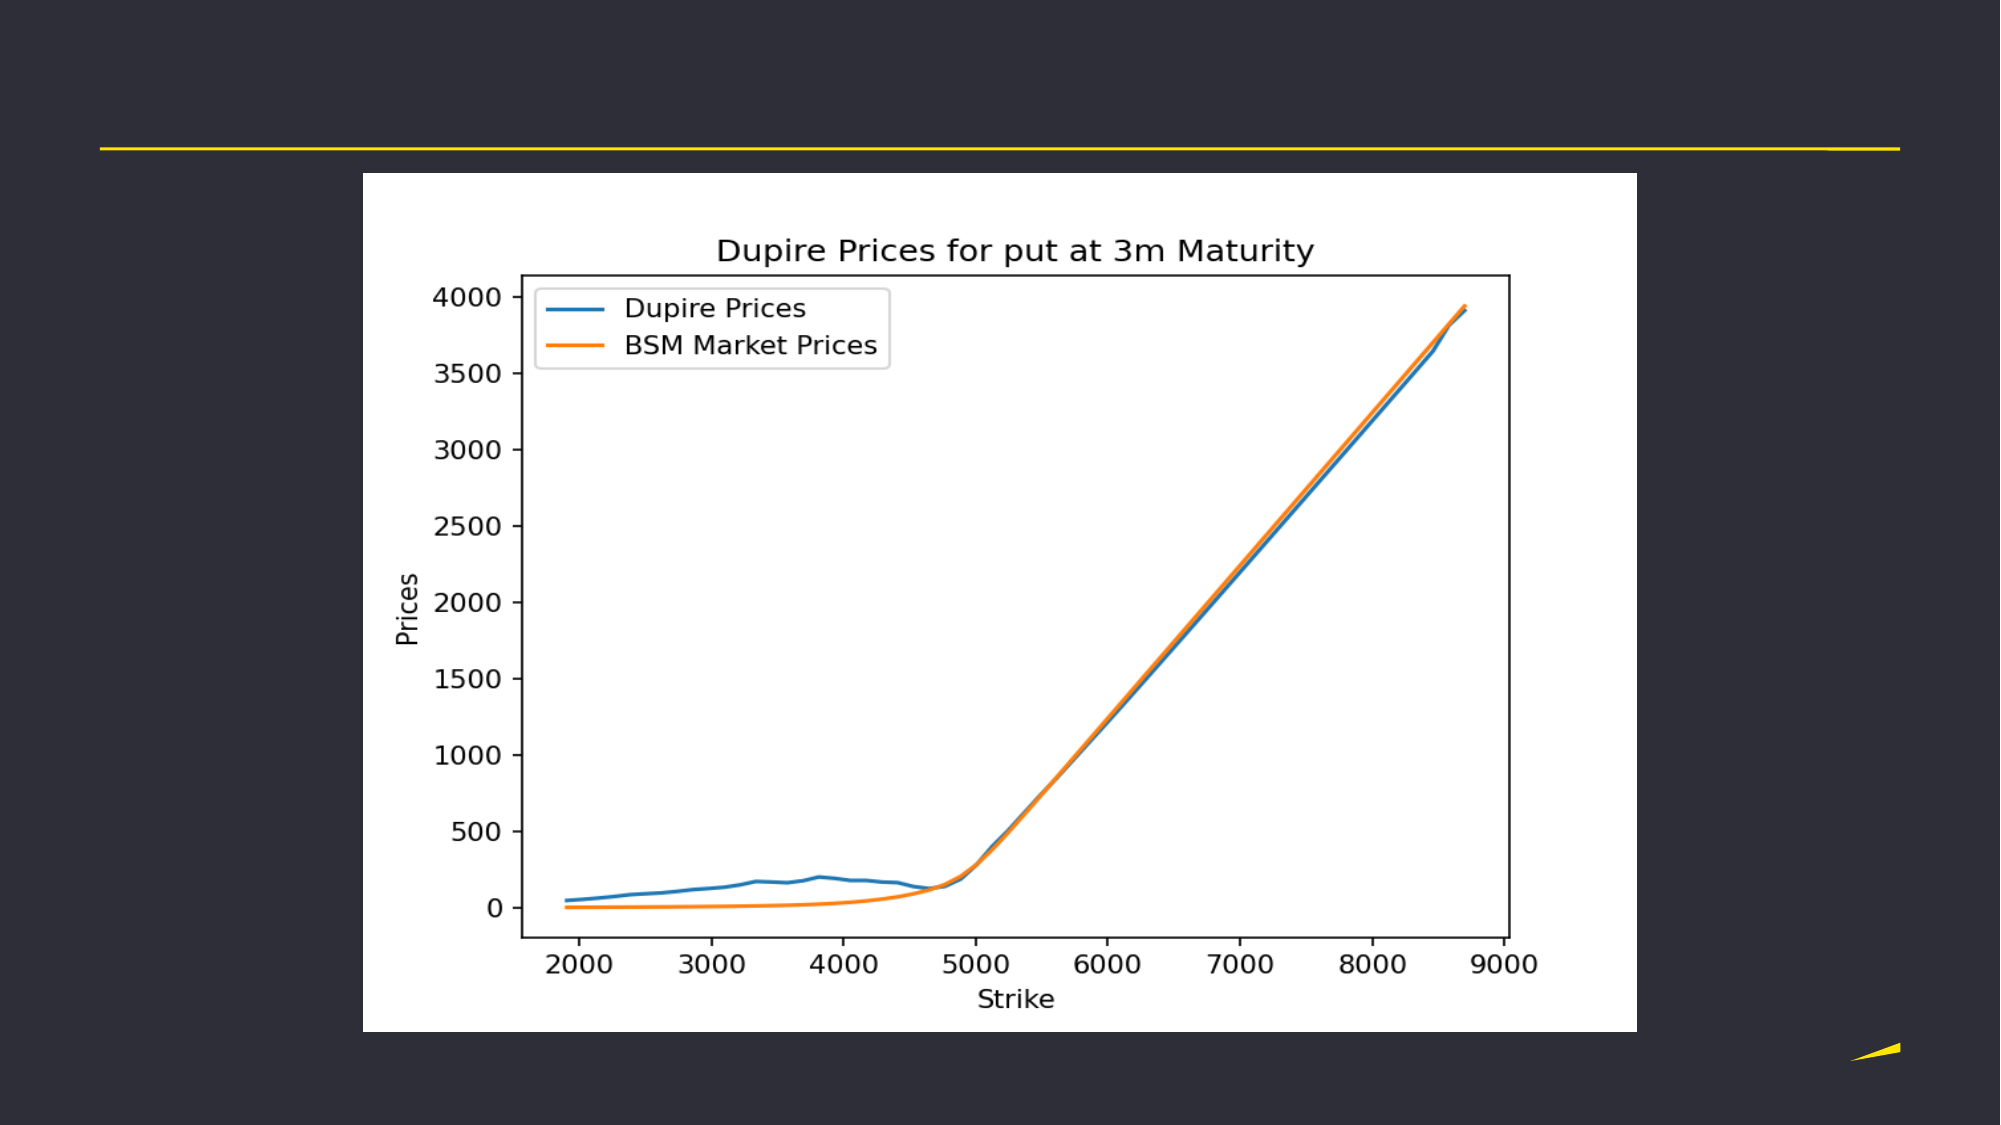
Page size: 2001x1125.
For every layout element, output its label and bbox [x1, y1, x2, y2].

picture [362, 173, 1637, 1032]
